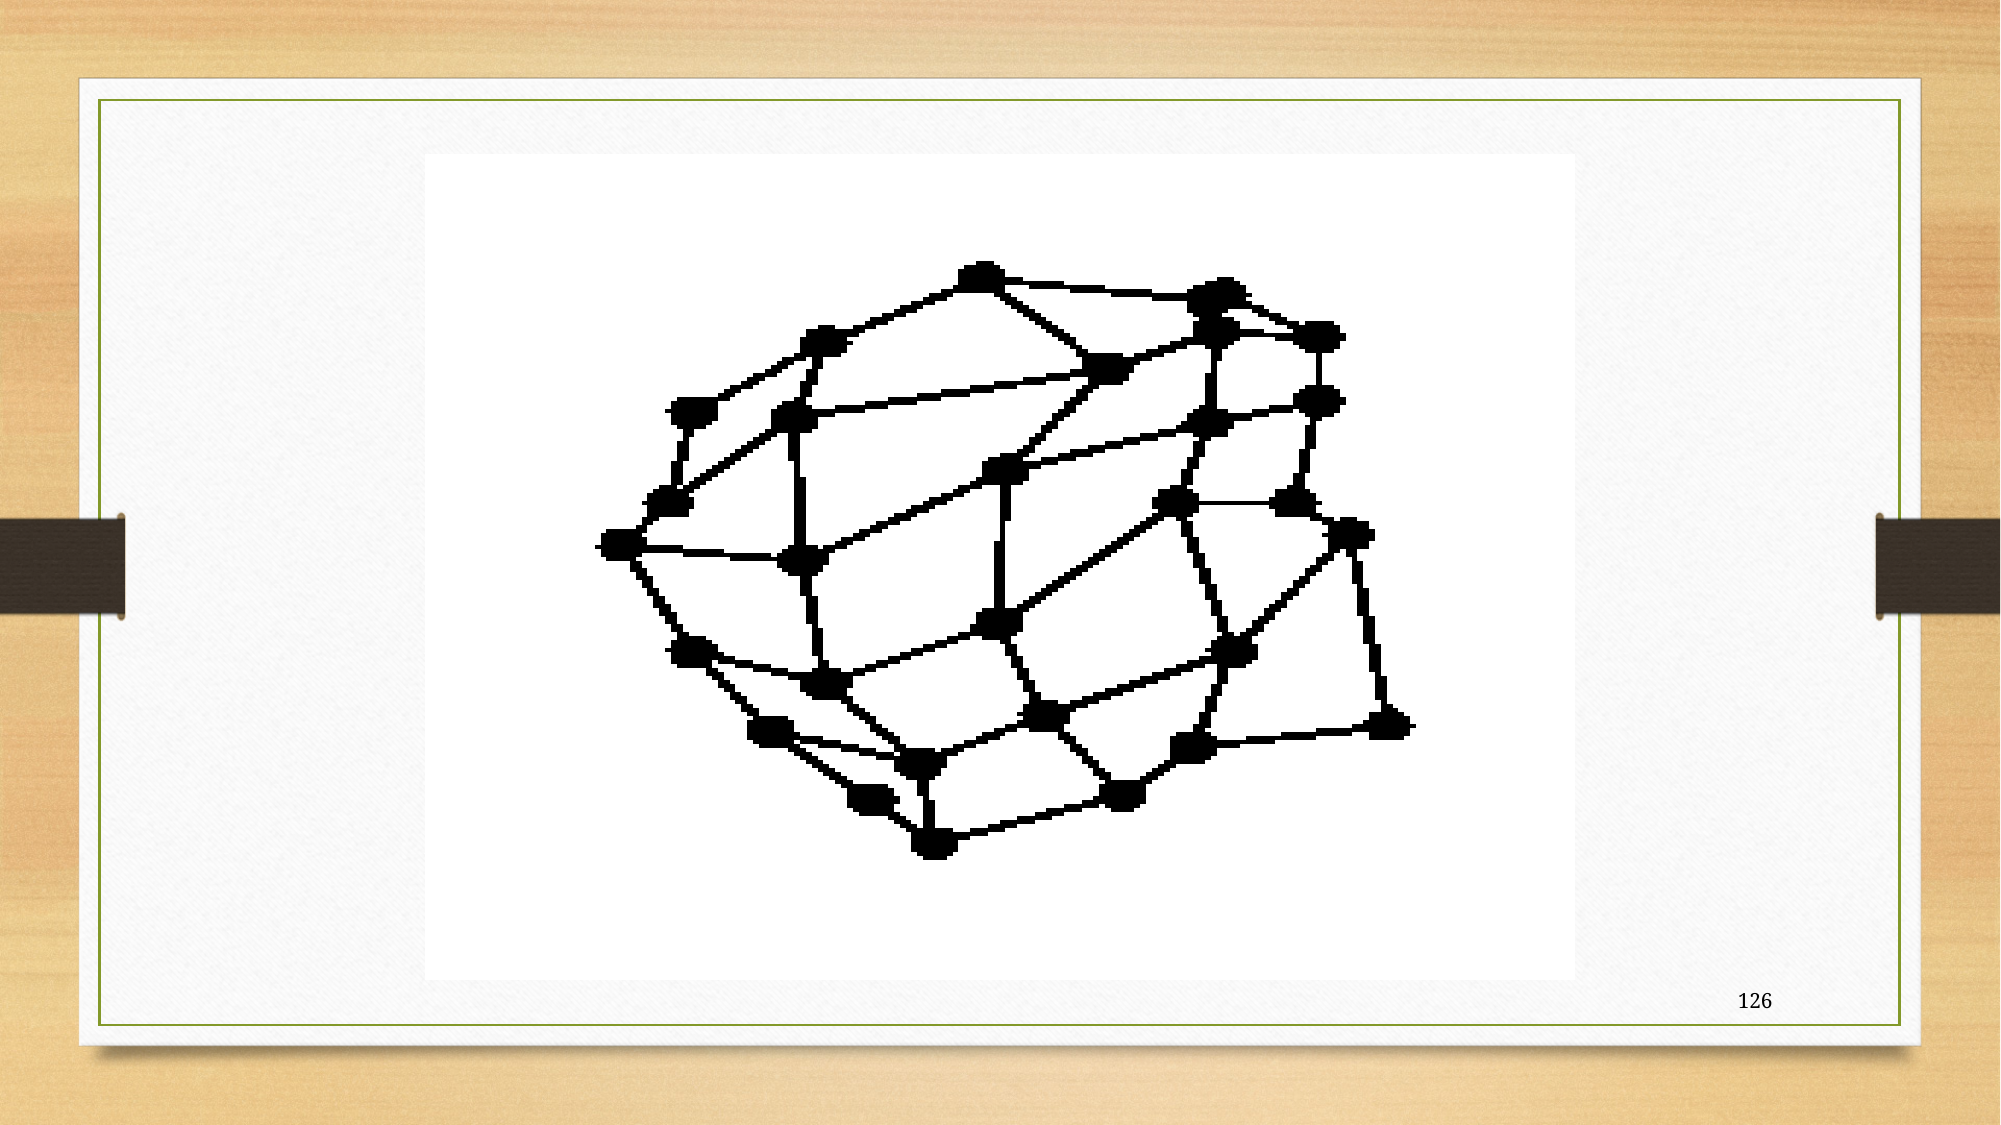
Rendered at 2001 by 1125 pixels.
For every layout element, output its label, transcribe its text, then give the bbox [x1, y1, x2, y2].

slide_number 126 [1698, 979, 1788, 1025]
picture [0, 0, 2001, 1125]
